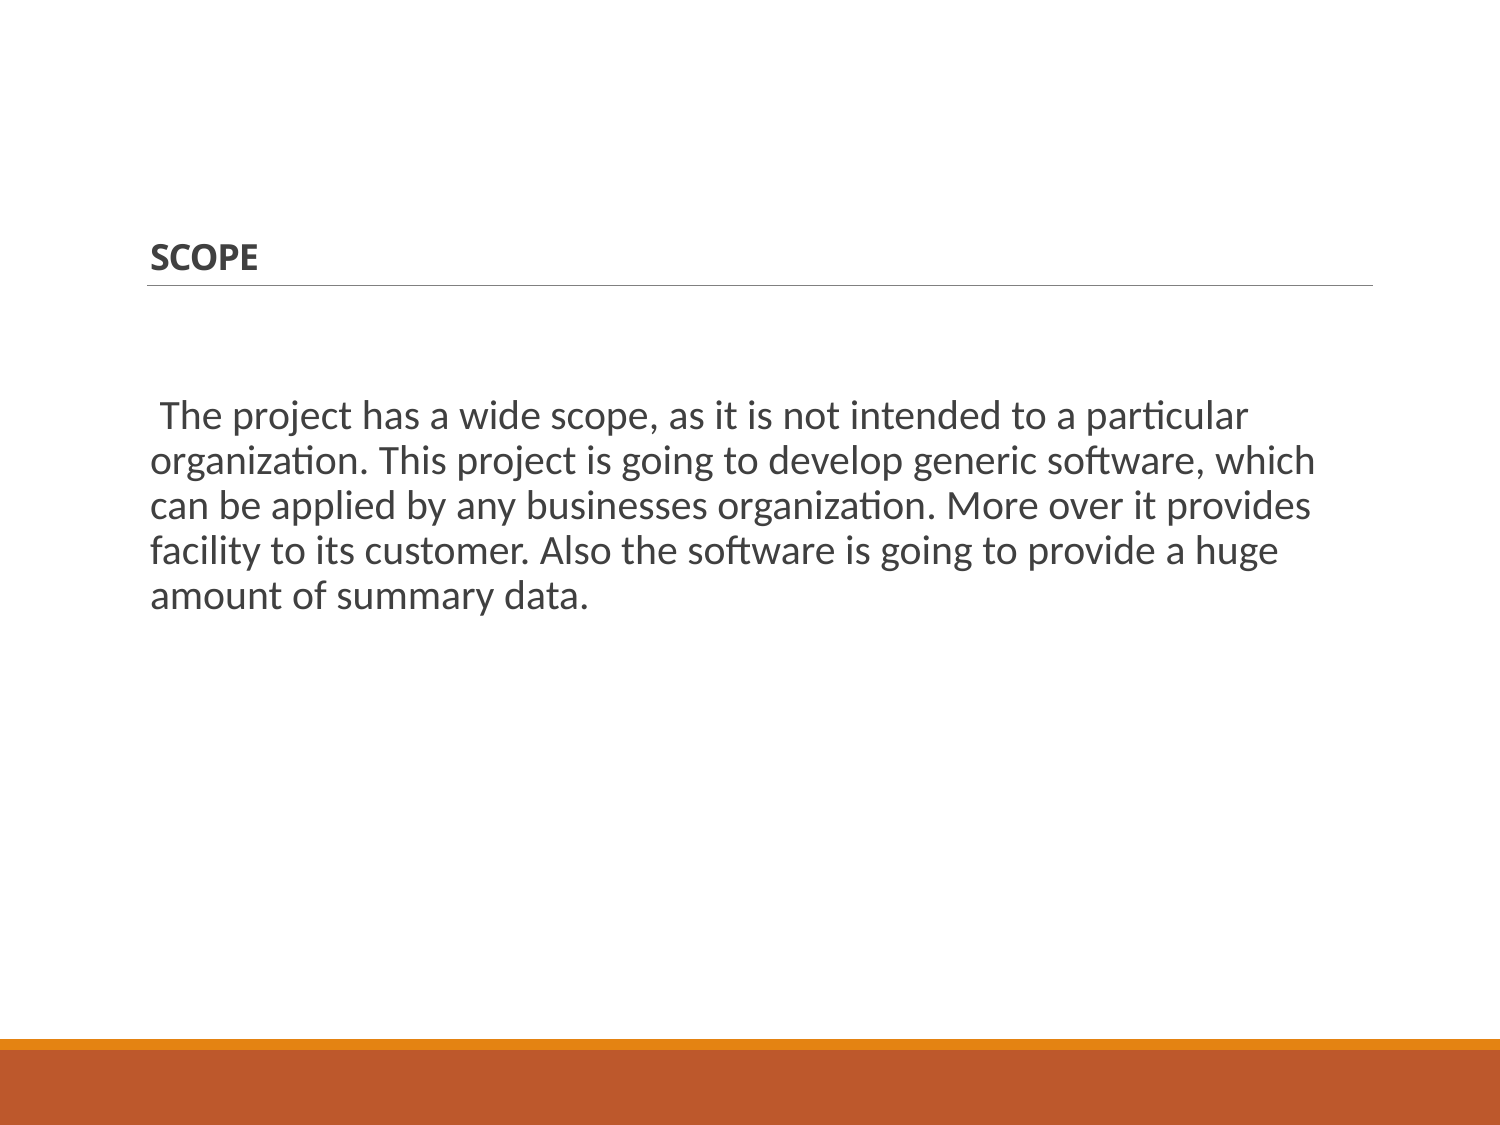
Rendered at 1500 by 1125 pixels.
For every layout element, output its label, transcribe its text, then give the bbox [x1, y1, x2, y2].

list The project has a wide scope, as it is not intended to a particular organization. This project is going to develop generic software, which can be applied by any businesses organization. More over it provides facility to its customer. Also the software is going to provide a huge amount of summary data. [135, 302, 1373, 963]
title SCOPE [135, 47, 1373, 285]
